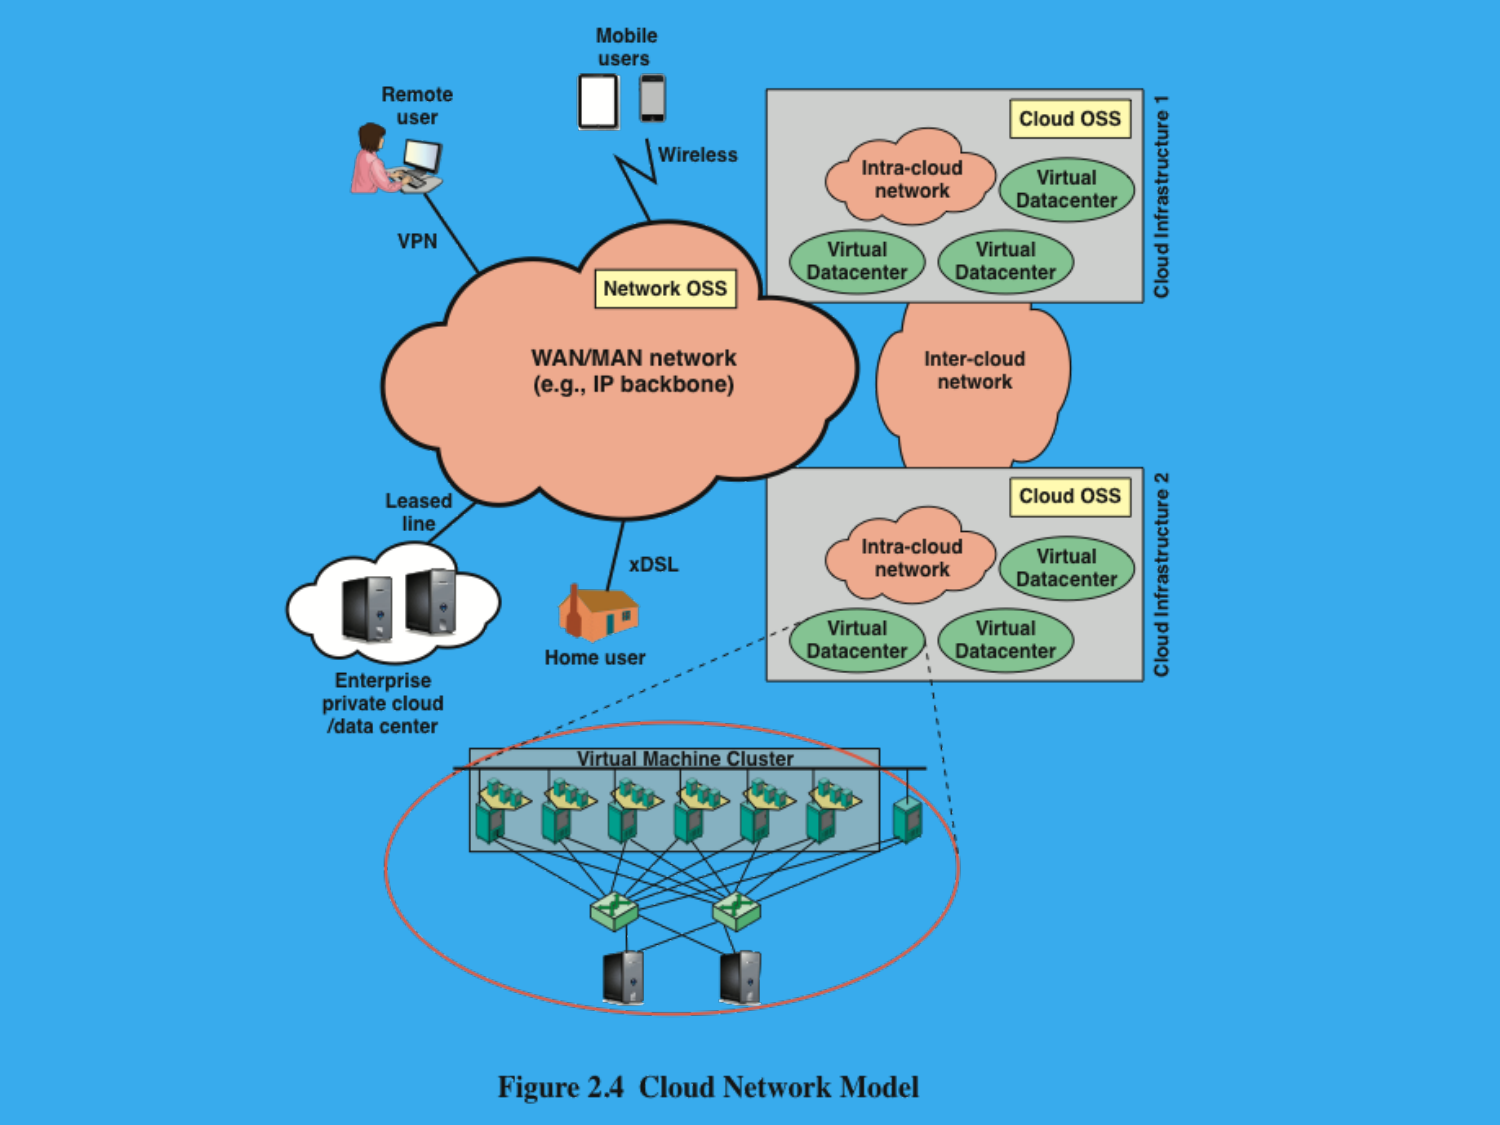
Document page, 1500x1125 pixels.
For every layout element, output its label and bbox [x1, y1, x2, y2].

picture [230, 0, 1231, 1125]
